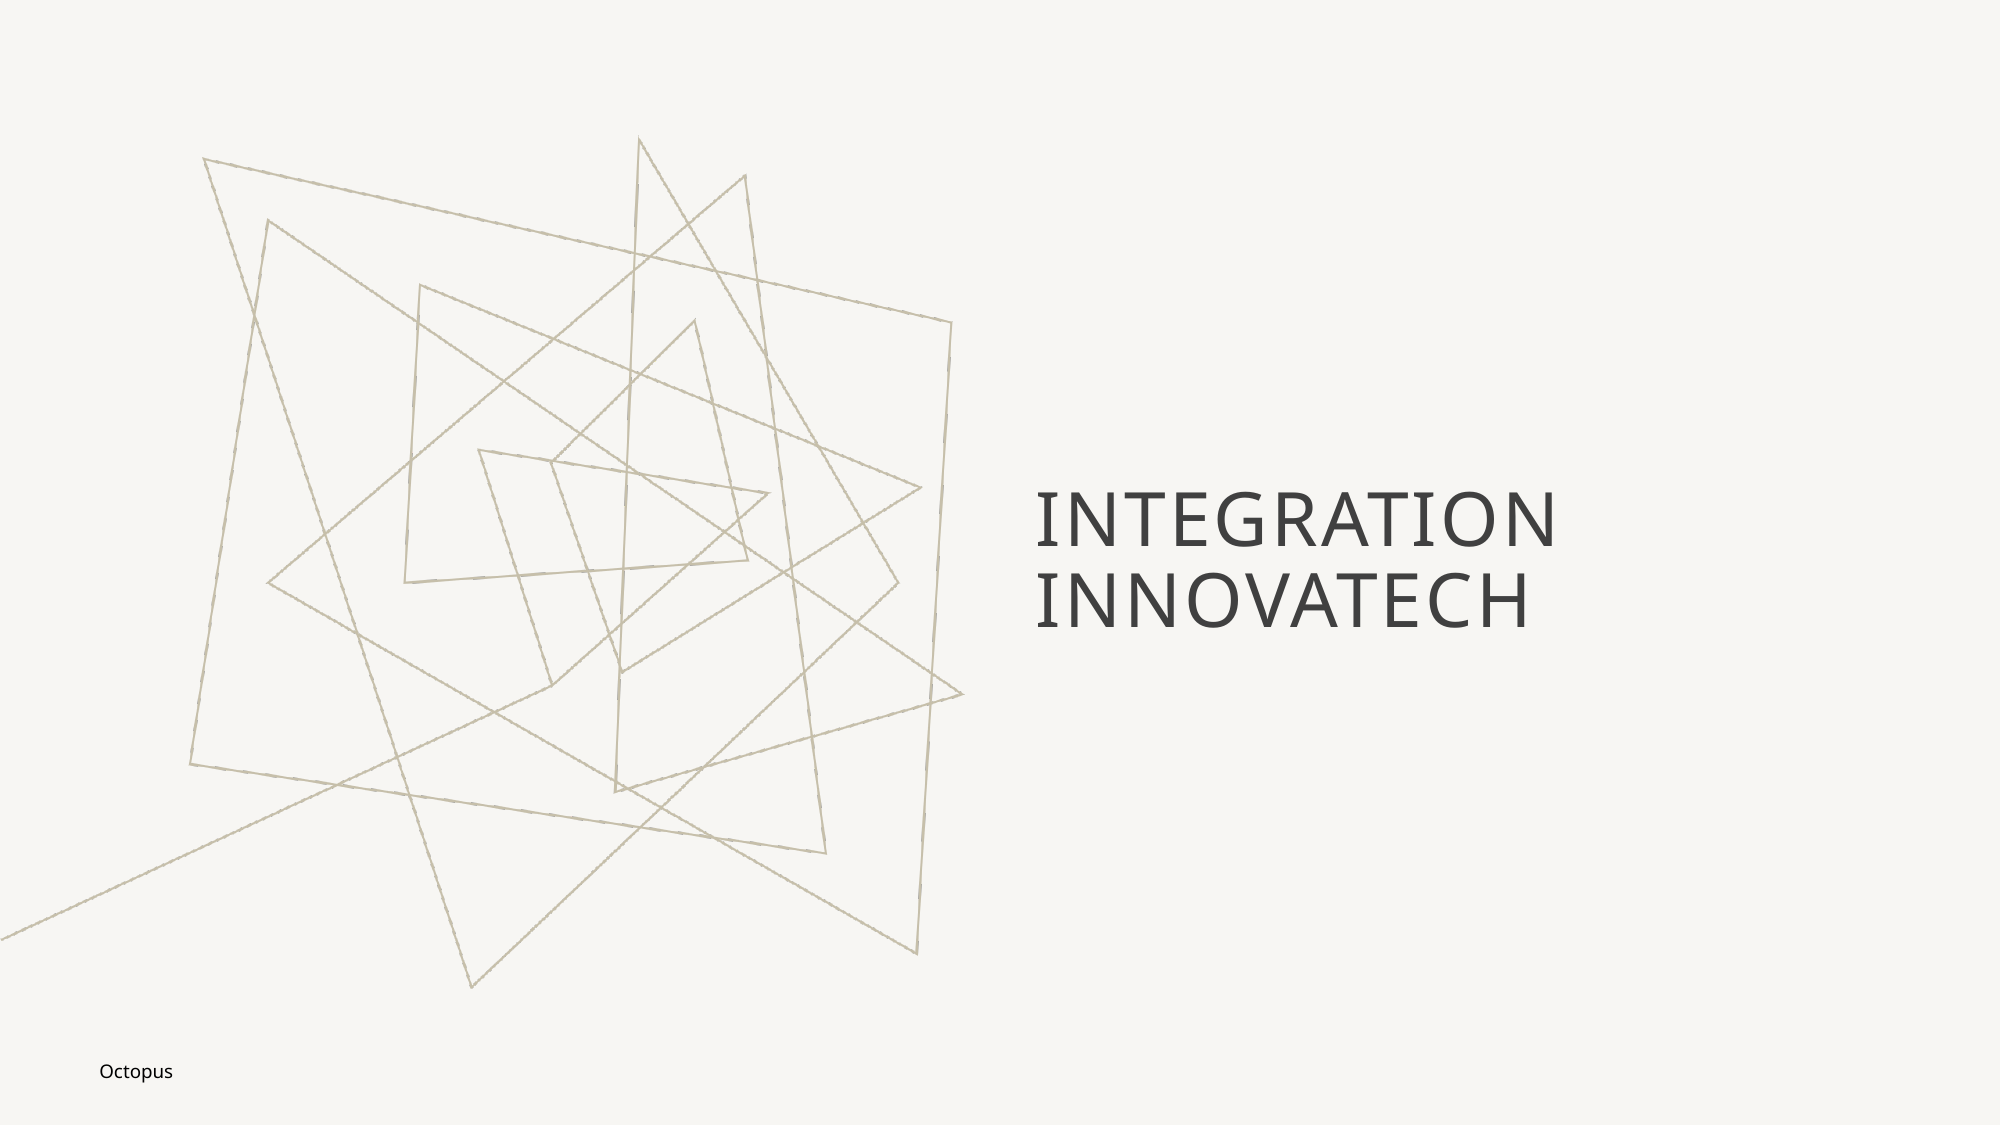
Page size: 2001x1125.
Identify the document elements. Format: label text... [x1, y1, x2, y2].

text_box Octopus [84, 1052, 265, 1094]
title Integration innovatech [1020, 421, 1809, 704]
picture [0, 135, 965, 989]
